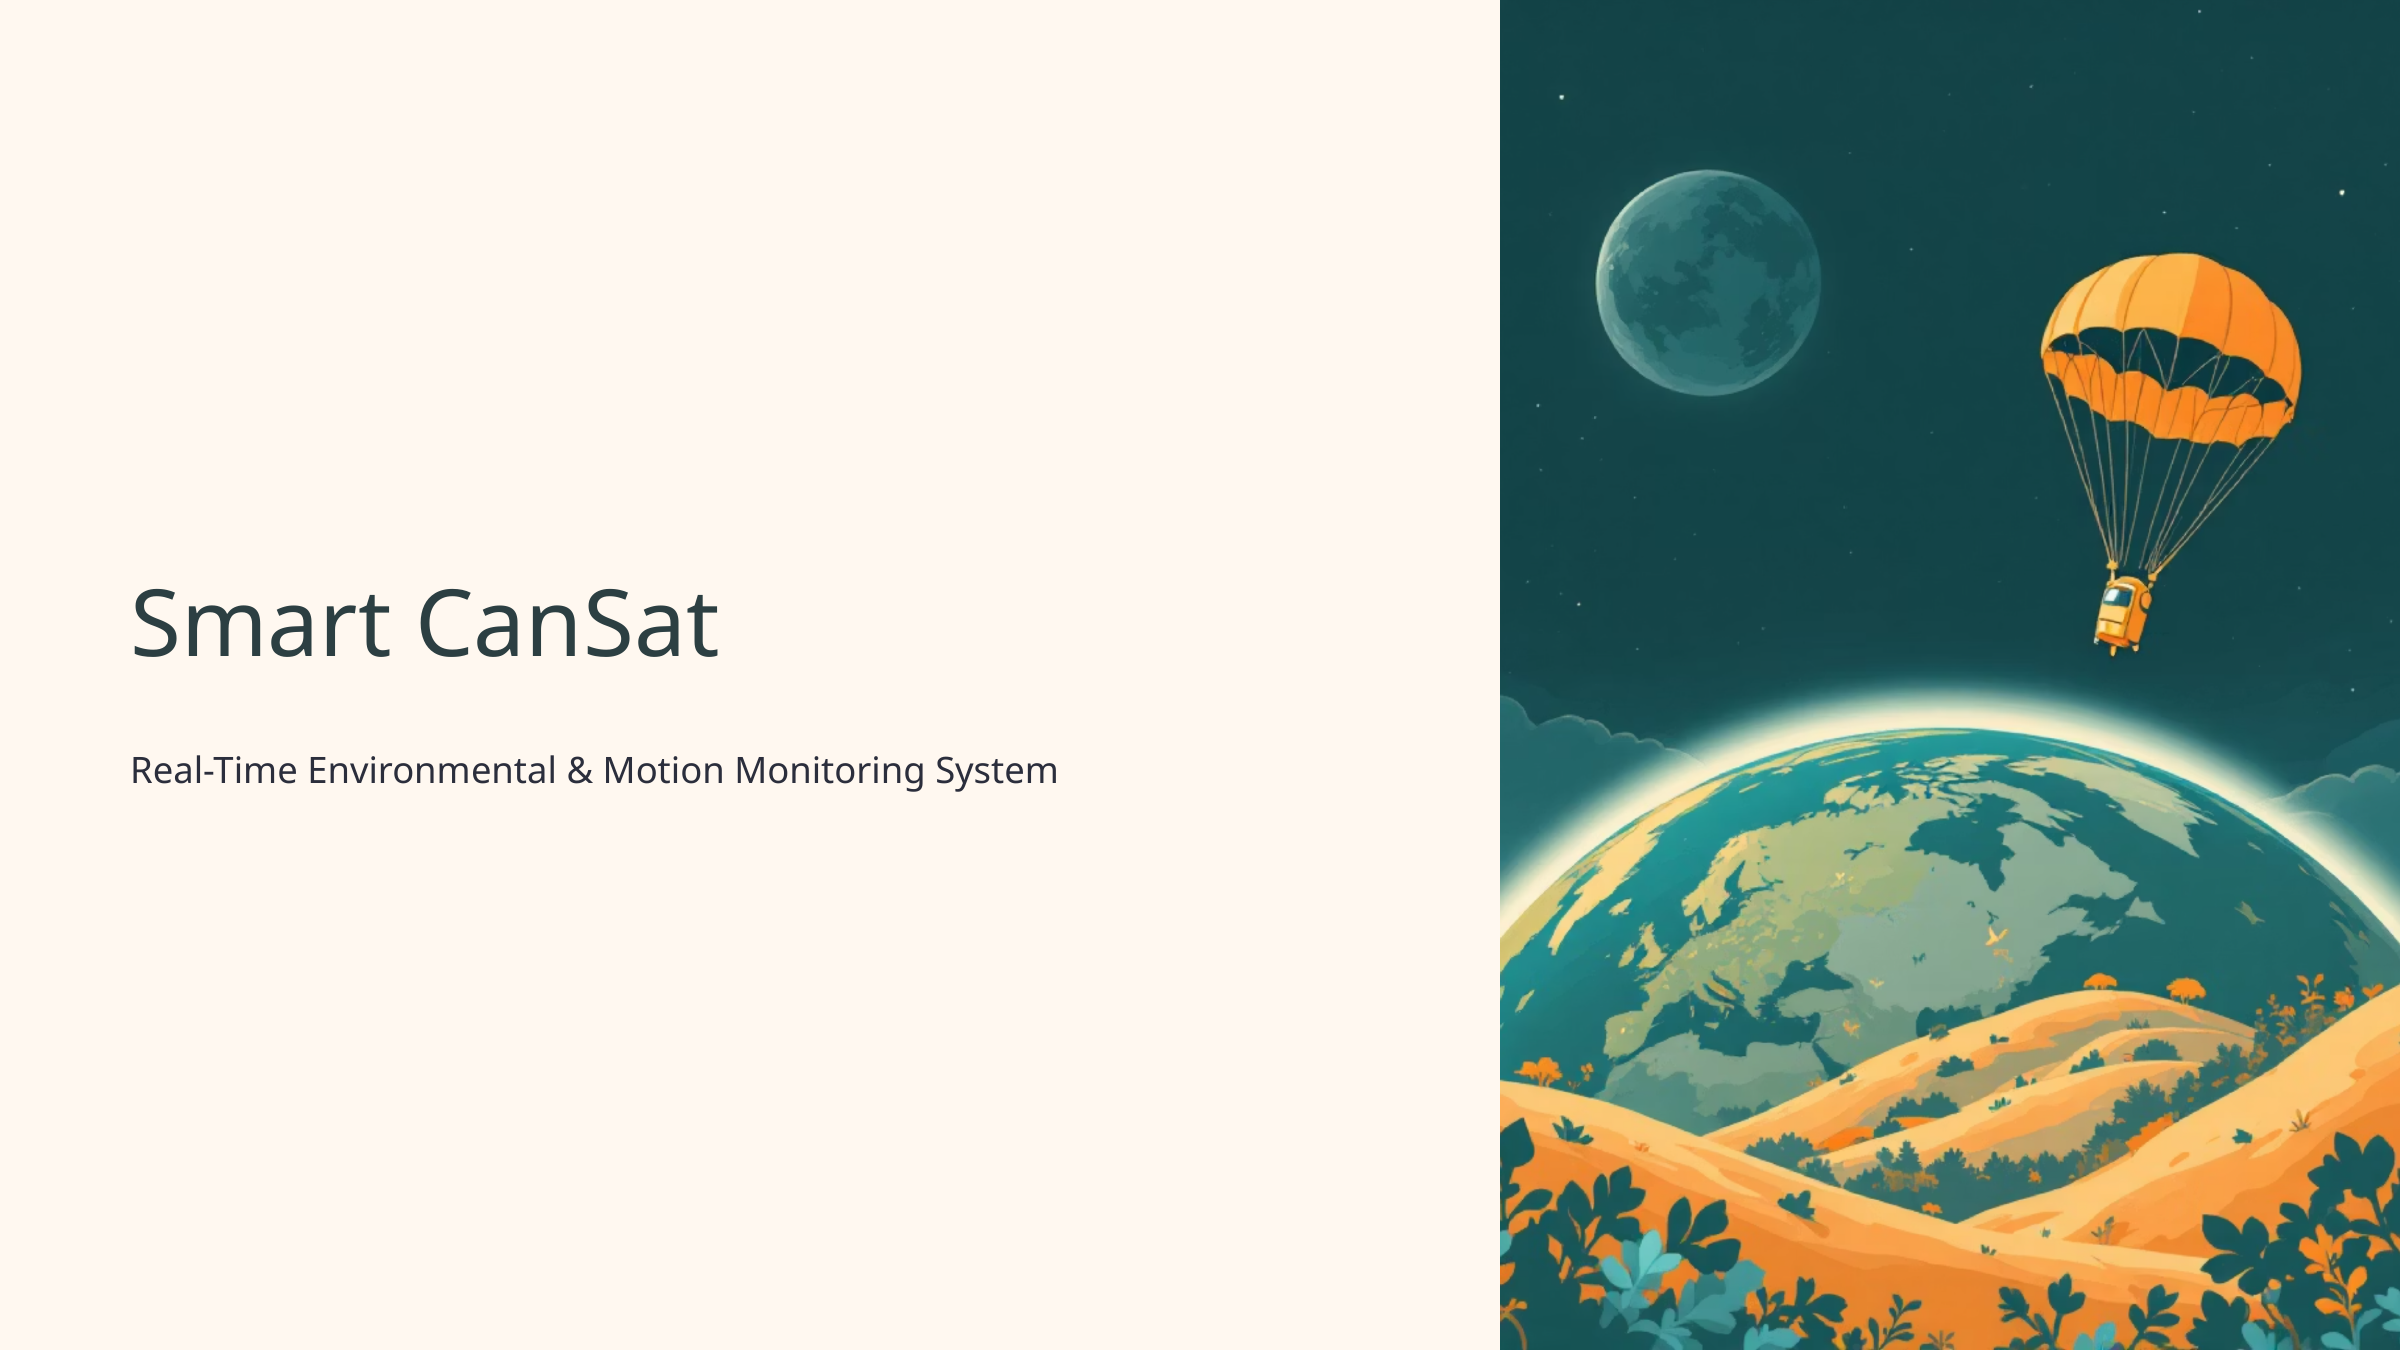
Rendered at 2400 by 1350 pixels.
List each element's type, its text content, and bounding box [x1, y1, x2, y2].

picture [1499, 0, 2400, 1350]
text_box Real-Time Environmental & Motion Monitoring System [130, 731, 1370, 791]
text_box Smart CanSat [130, 559, 1061, 676]
